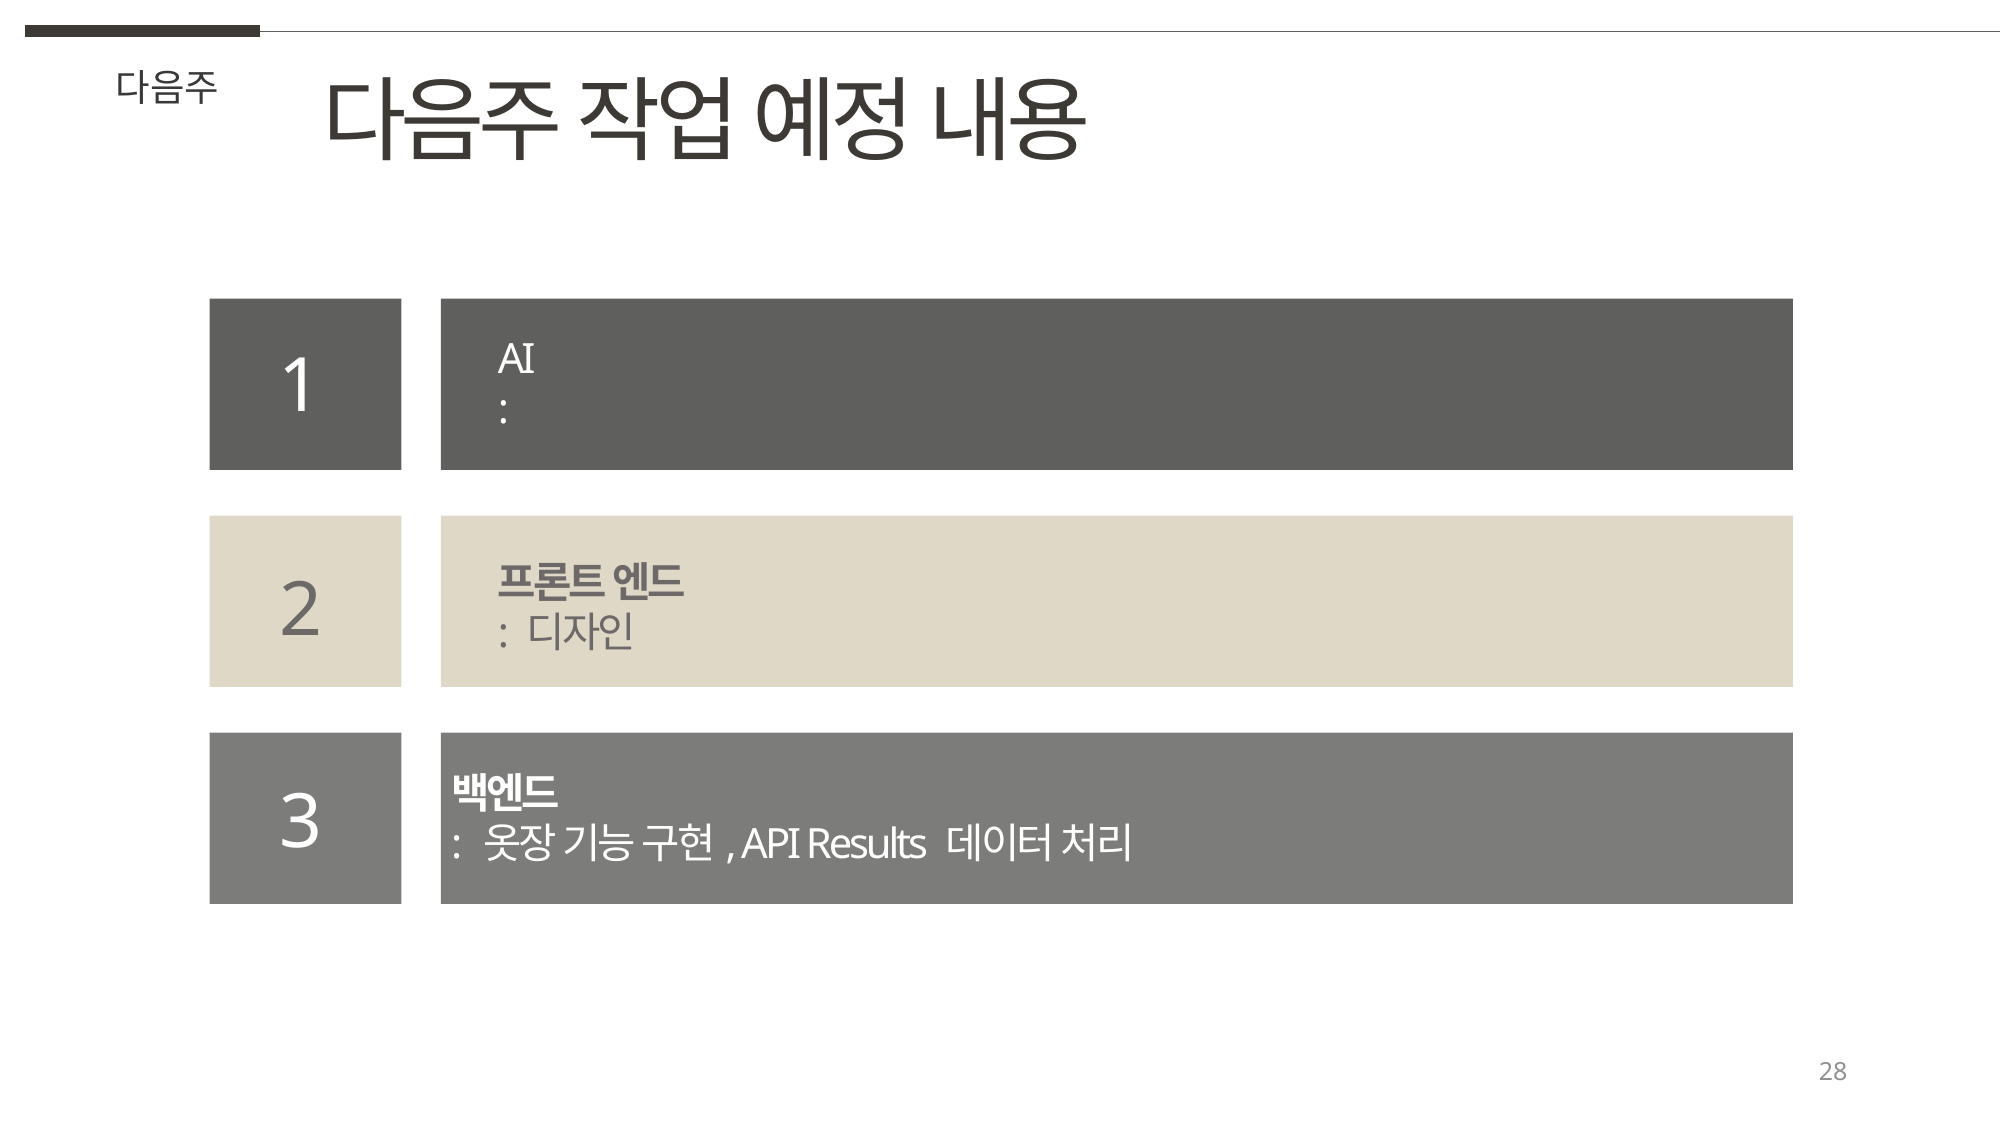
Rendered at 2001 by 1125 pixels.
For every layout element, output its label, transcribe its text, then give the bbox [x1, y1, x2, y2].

text_box [440, 515, 1794, 688]
text_box 백엔드 : 옷장 기능 구현, API Results 데이터 처리 [437, 759, 1148, 875]
text_box 다음주 [101, 56, 235, 117]
text_box 1 [263, 329, 336, 434]
slide_number 28 [1412, 1042, 1863, 1103]
text_box 3 [265, 764, 338, 870]
text_box [209, 515, 402, 688]
text_box [440, 298, 1794, 471]
text_box AI : [483, 324, 1790, 439]
text_box 프론트 엔드 : 디자인 [483, 548, 1763, 663]
text_box [440, 732, 1793, 904]
text_box 다음주 작업 예정 내용 [307, 54, 1107, 179]
text_box [209, 732, 402, 904]
text_box [209, 298, 402, 471]
text_box 2 [265, 553, 338, 658]
